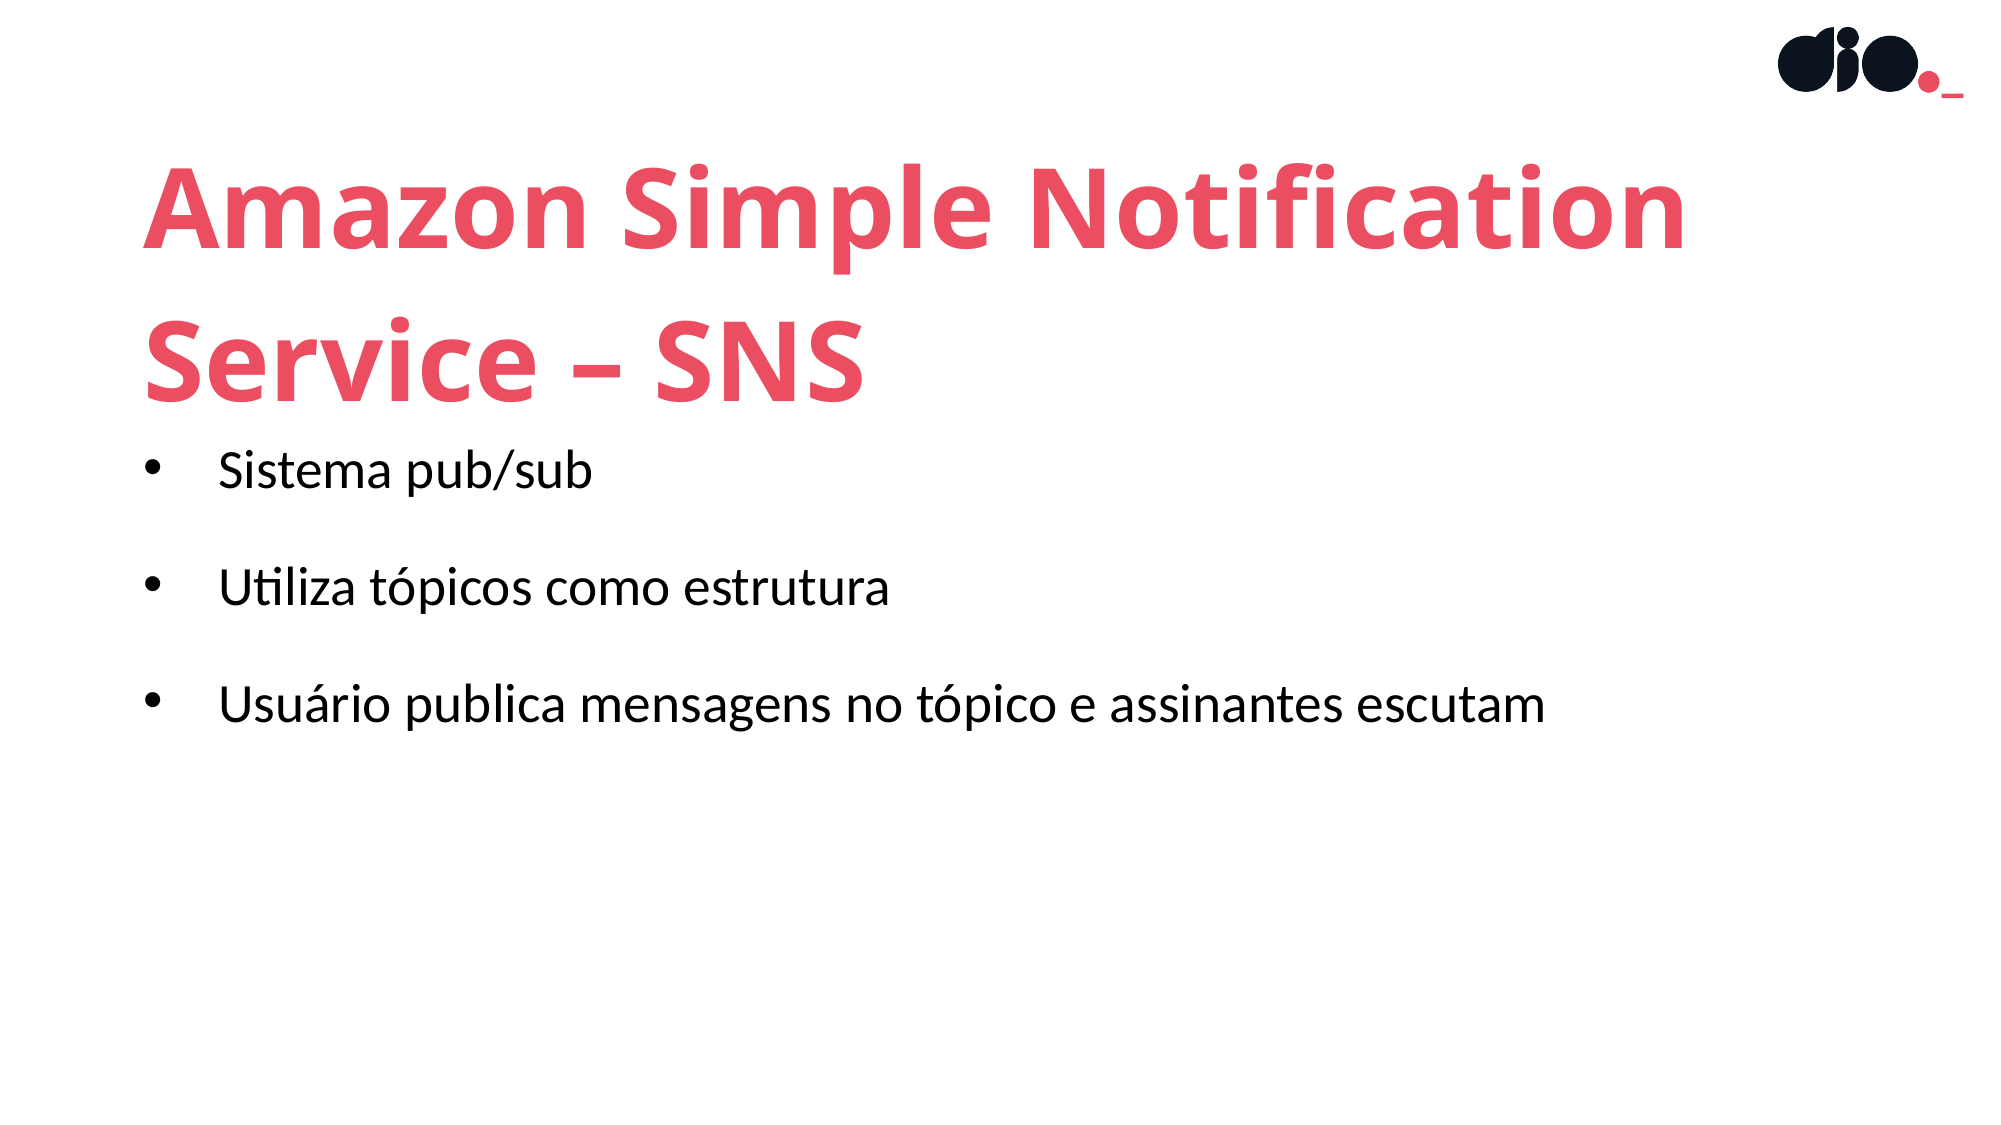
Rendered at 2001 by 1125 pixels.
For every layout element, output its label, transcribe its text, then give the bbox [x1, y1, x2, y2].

picture [1777, 26, 1964, 99]
text_box Sistema pub/sub Utiliza tópicos como estrutura Usuário publica mensagens no tópico e assinantes escutam [123, 413, 1617, 954]
text_box Amazon Simple Notification Service – SNS [123, 171, 1871, 370]
